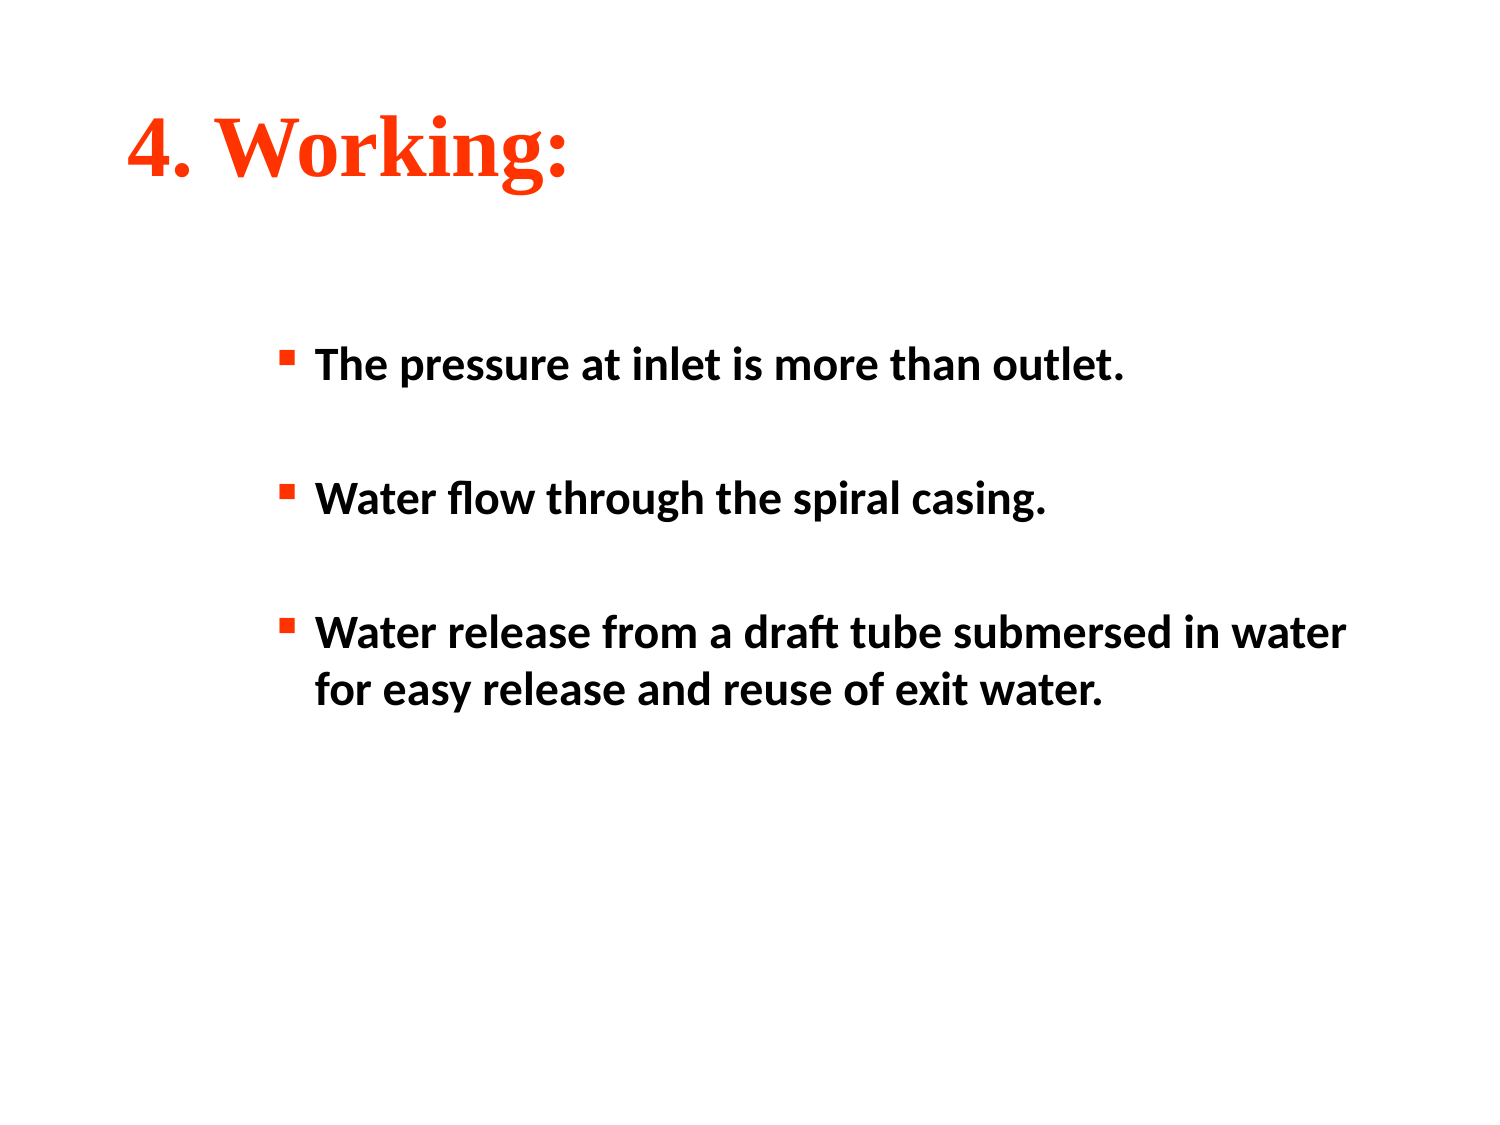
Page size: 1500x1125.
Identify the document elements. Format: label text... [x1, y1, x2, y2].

text_box 4. Working: [112, 99, 1388, 288]
text_box The pressure at inlet is more than outlet. Water flow through the spiral casing. Water release from a draft tube submersed in water for easy release and reuse of exit water. [112, 324, 1388, 1000]
